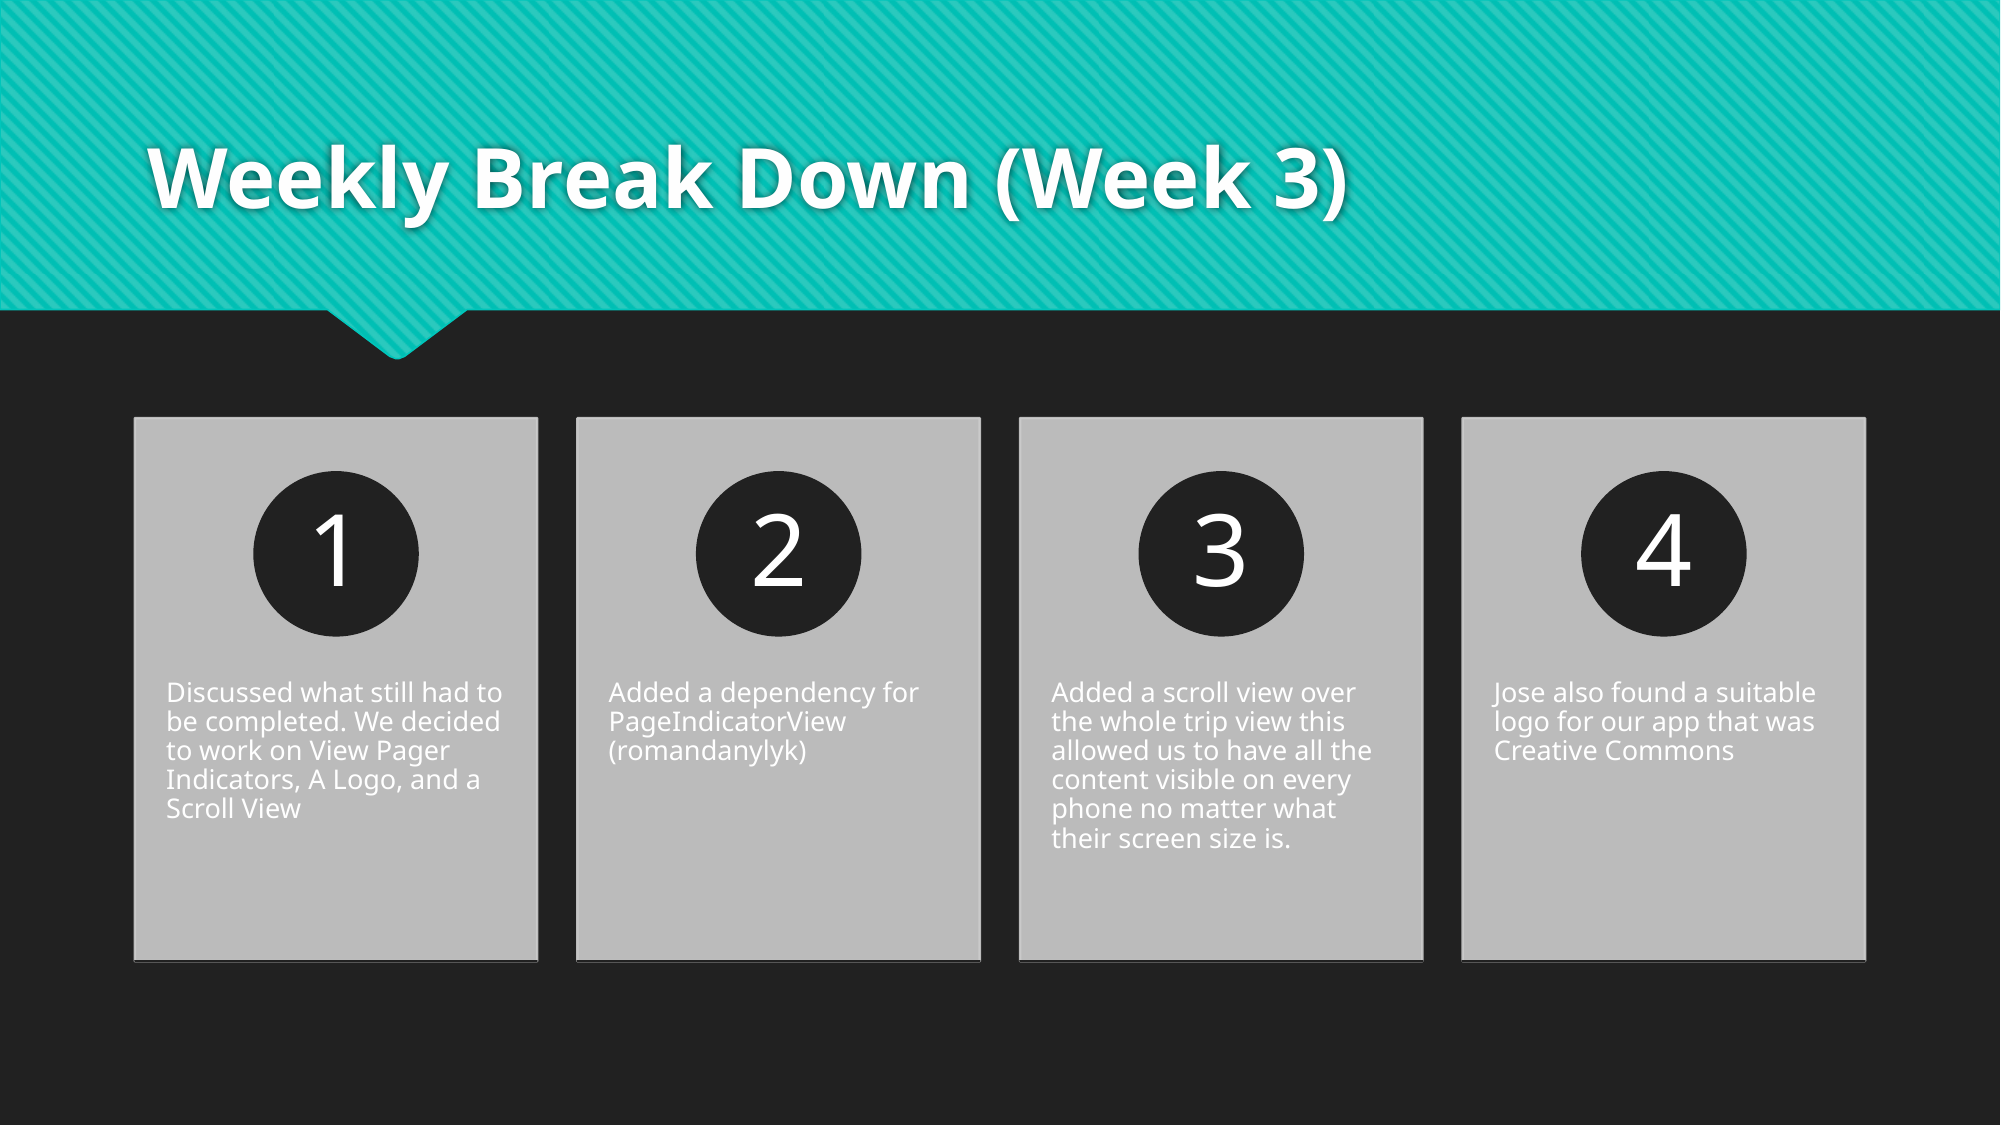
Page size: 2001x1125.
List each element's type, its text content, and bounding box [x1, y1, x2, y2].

title Weekly Break Down (Week 3) [132, 73, 1868, 233]
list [134, 417, 1866, 962]
